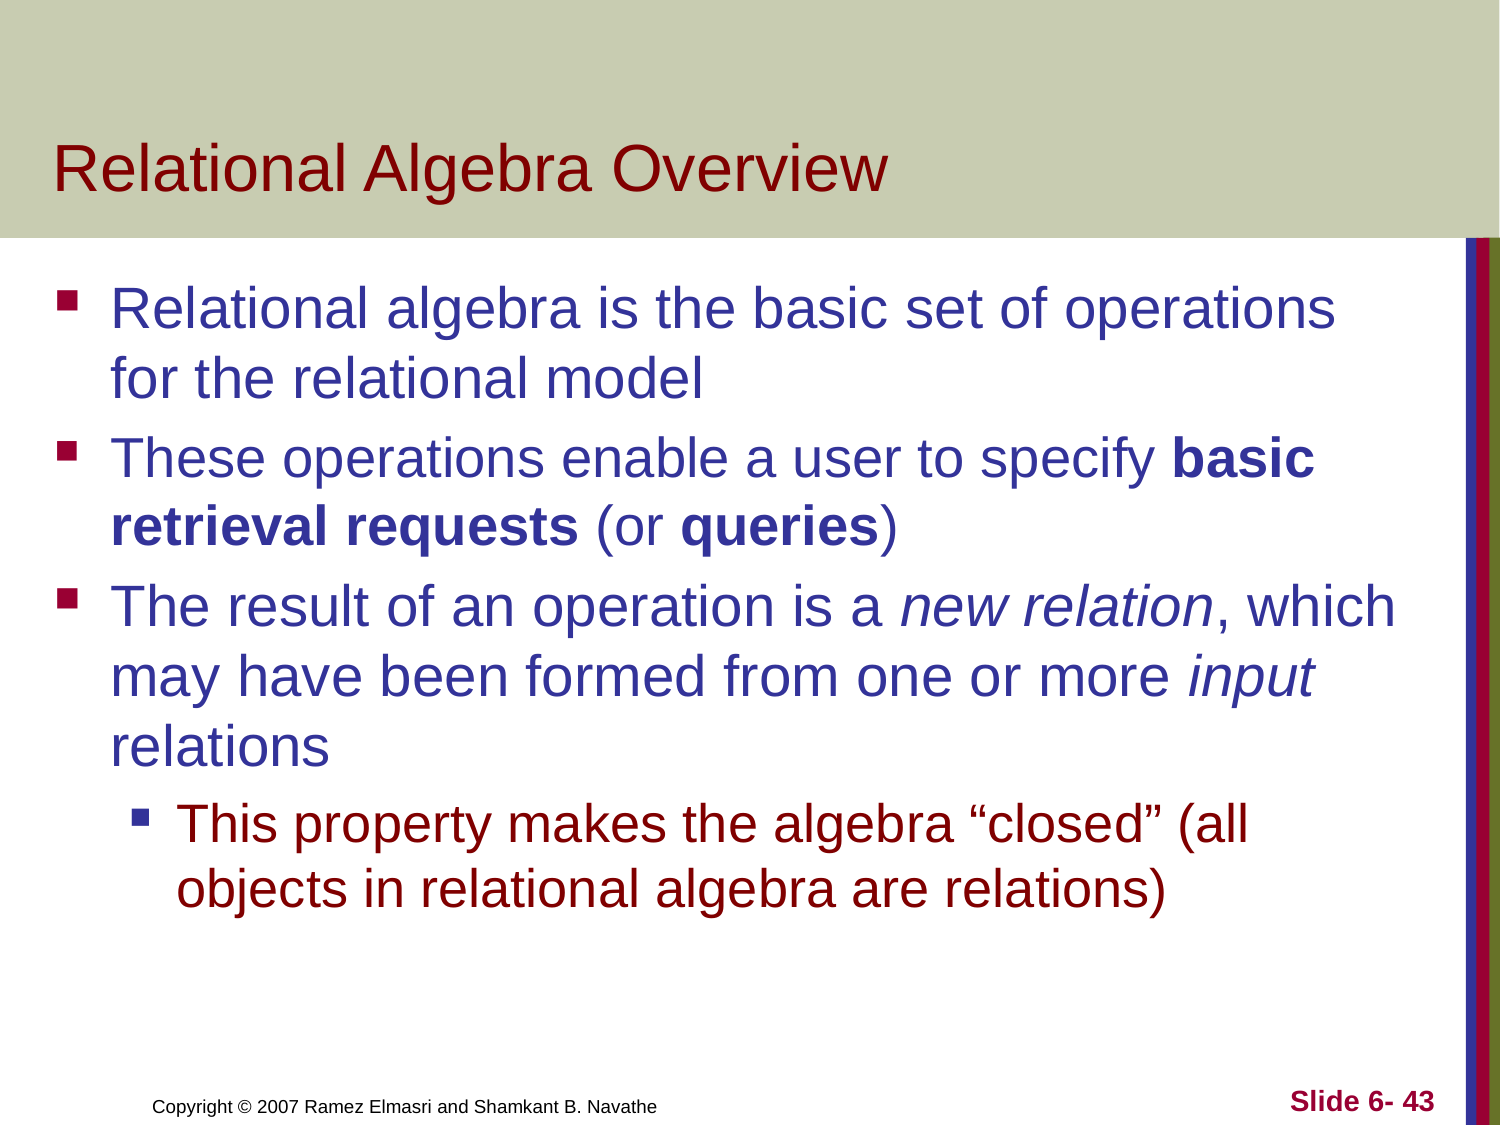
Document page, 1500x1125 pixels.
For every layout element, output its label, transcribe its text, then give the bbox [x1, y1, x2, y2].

list Relational algebra is the basic set of operations for the relational model These operations enable a user to specify basic retrieval requests (or queries) The result of an operation is a new relation, which may have been formed from one or more input relations This property makes the algebra “closed” (all objects in relational algebra are relations) [39, 262, 1401, 1013]
slide_number Slide 6- 43 [1137, 1049, 1451, 1125]
title Relational Algebra Overview [37, 49, 1317, 213]
